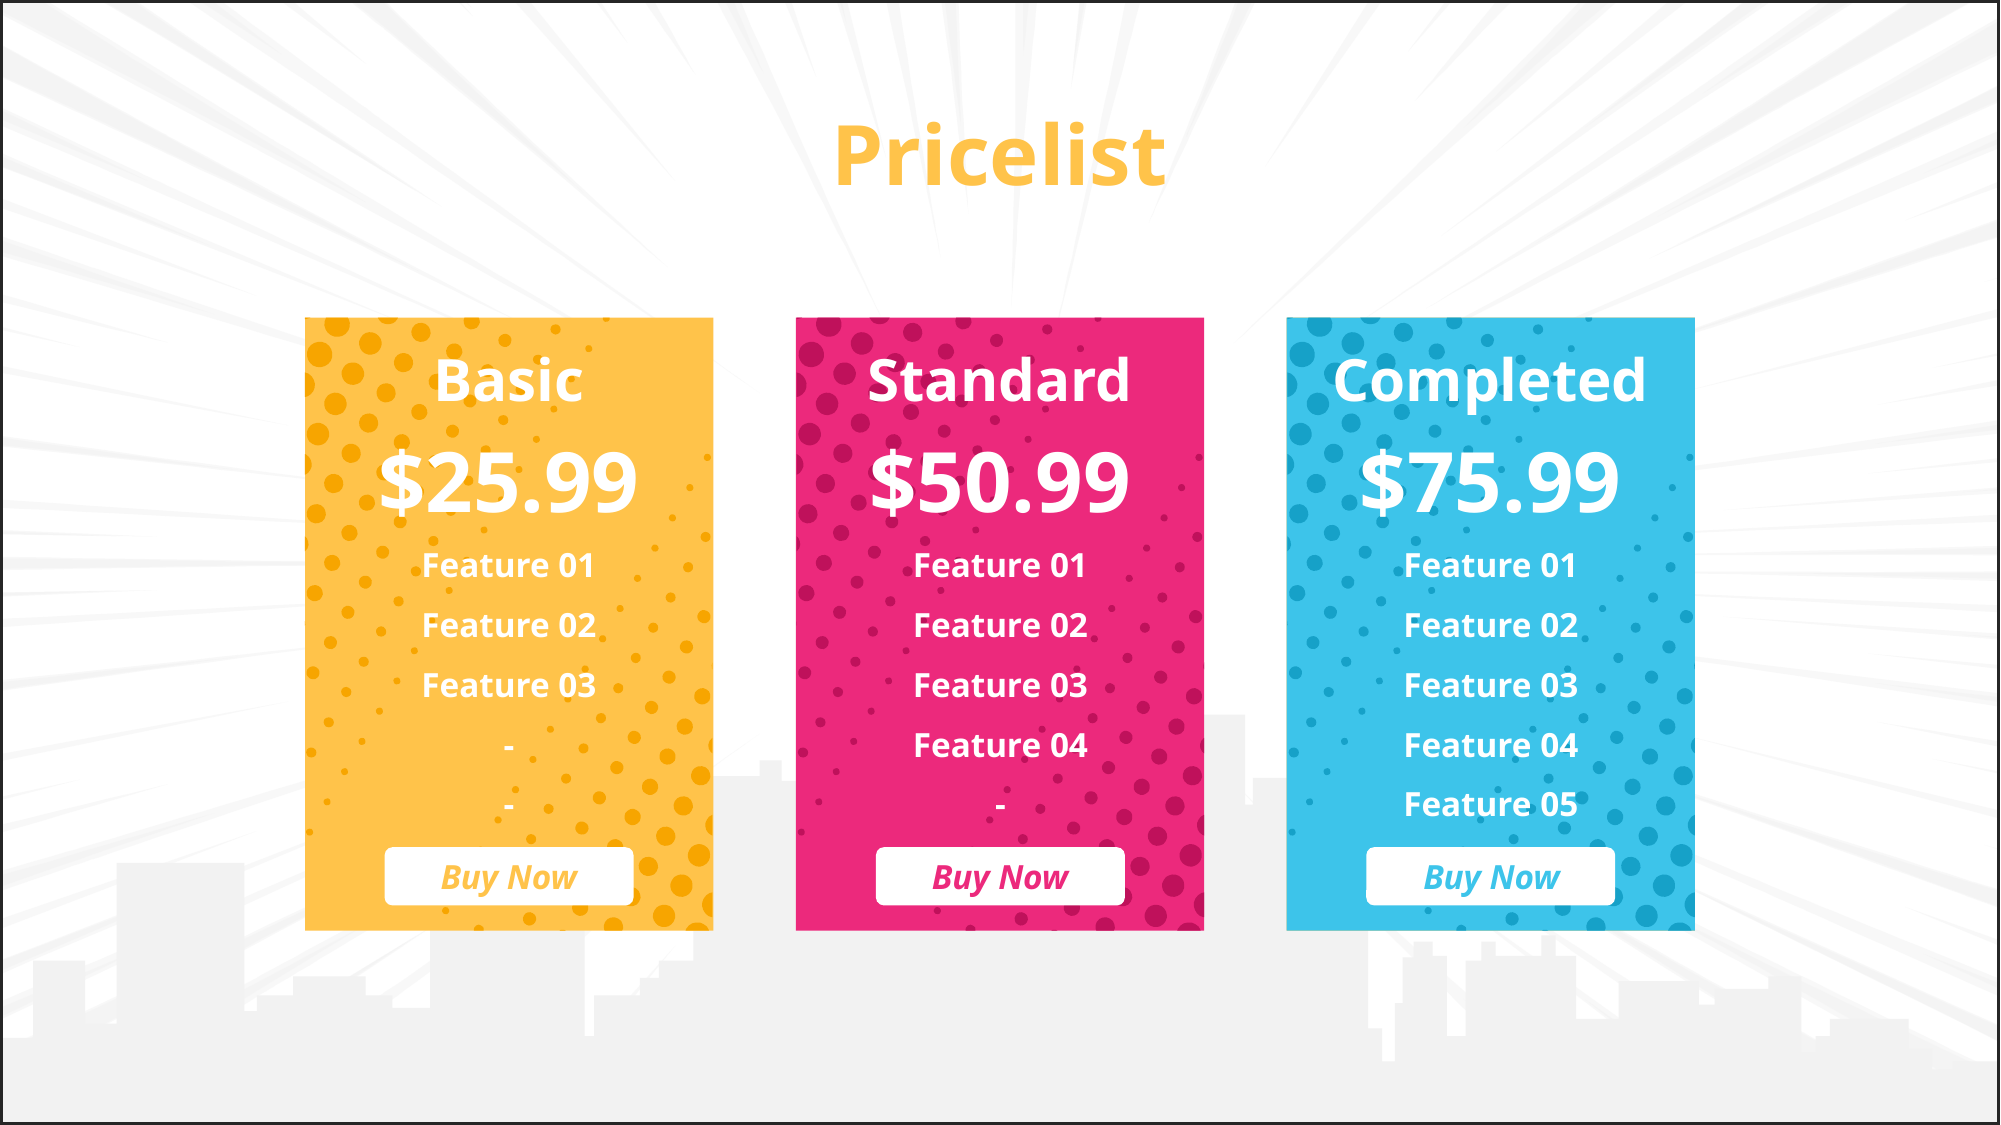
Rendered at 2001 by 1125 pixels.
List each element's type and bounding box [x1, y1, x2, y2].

text_box [304, 317, 714, 931]
text_box [795, 317, 1205, 931]
text_box [1286, 317, 1695, 931]
text_box [0, 0, 2000, 1125]
